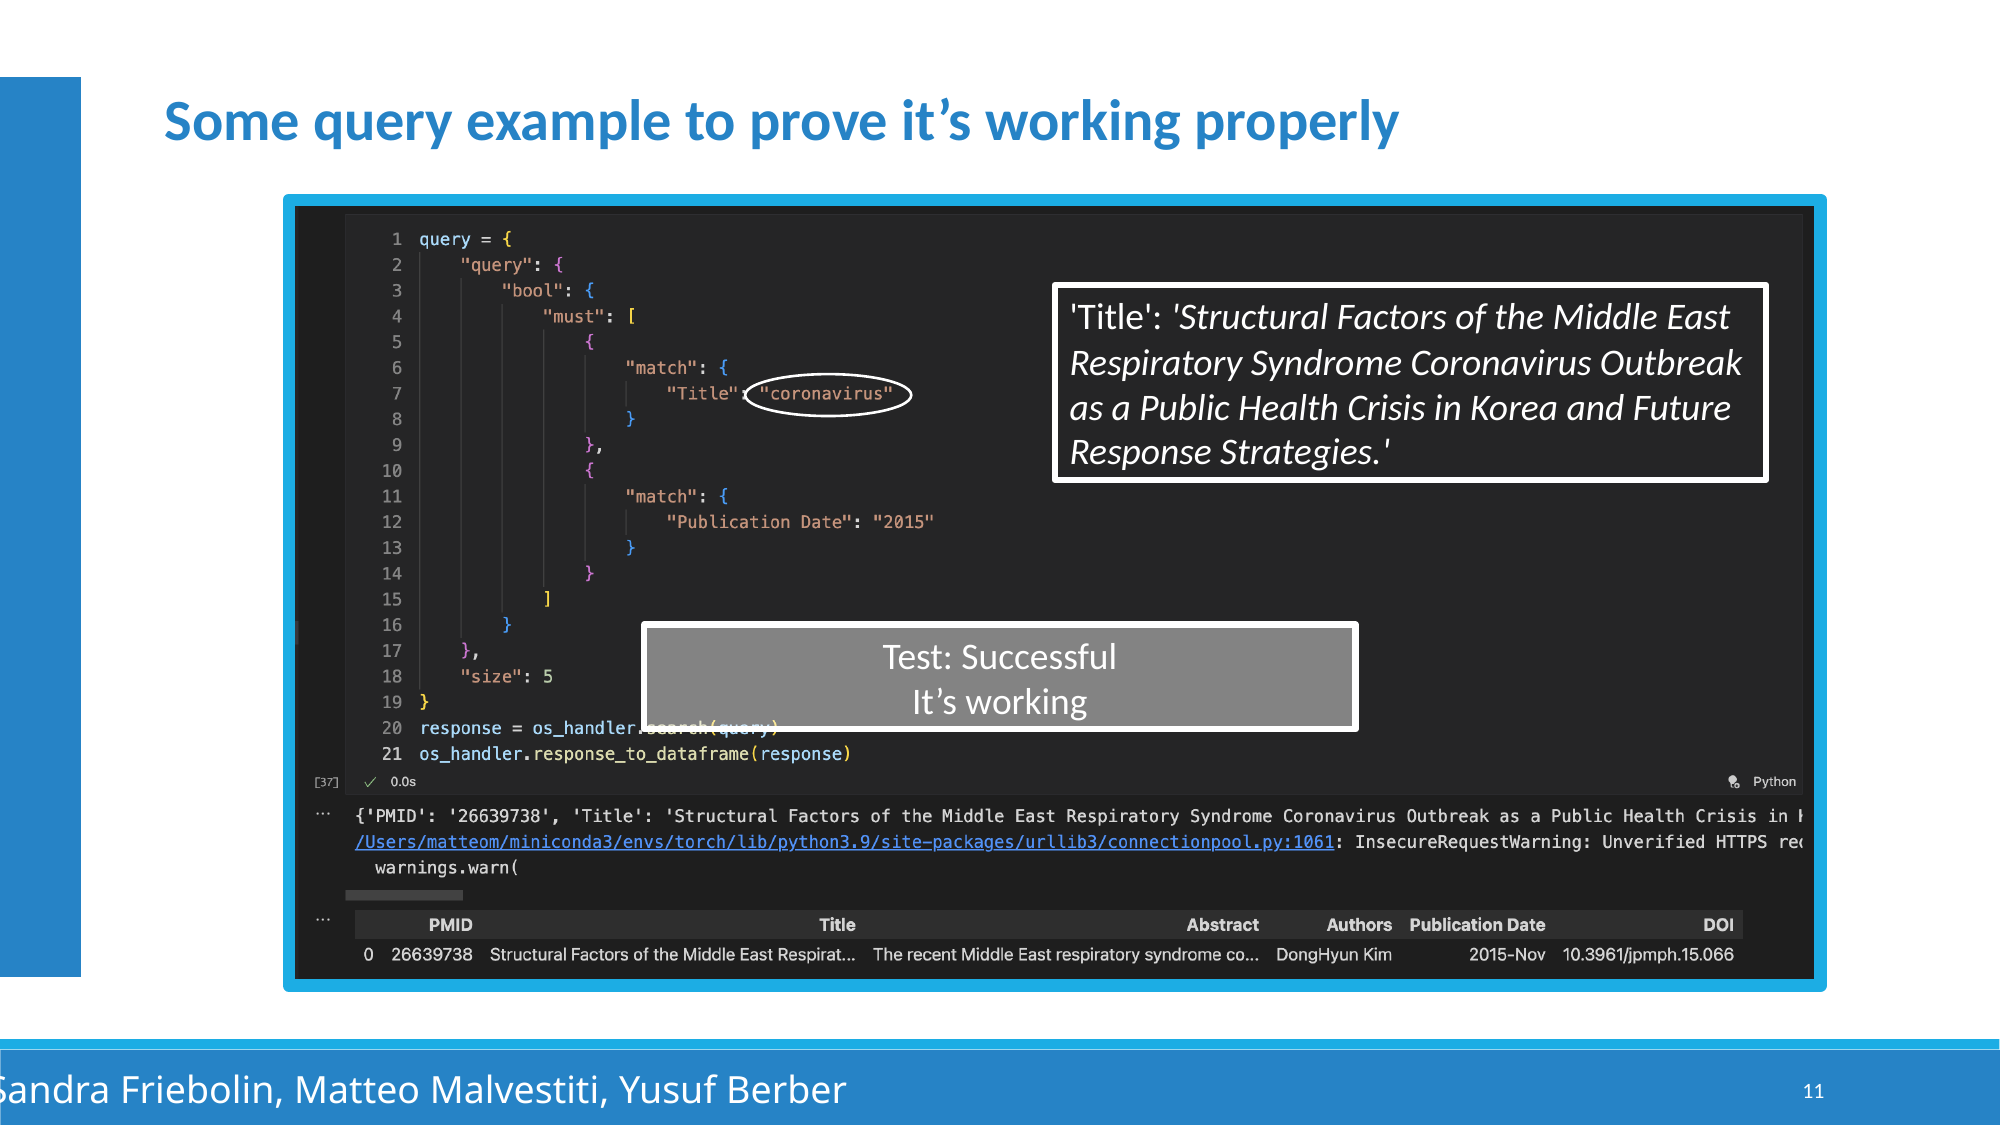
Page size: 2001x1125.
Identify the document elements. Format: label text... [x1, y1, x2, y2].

text_box [0, 72, 85, 981]
picture [294, 205, 1815, 980]
text_box Some query example to prove it’s working properly [149, 74, 1677, 160]
slide_number 11 [1624, 1059, 1840, 1120]
text_box Sandra Friebolin, Matteo Malvestiti, Yusuf Berber [0, 1058, 863, 1119]
